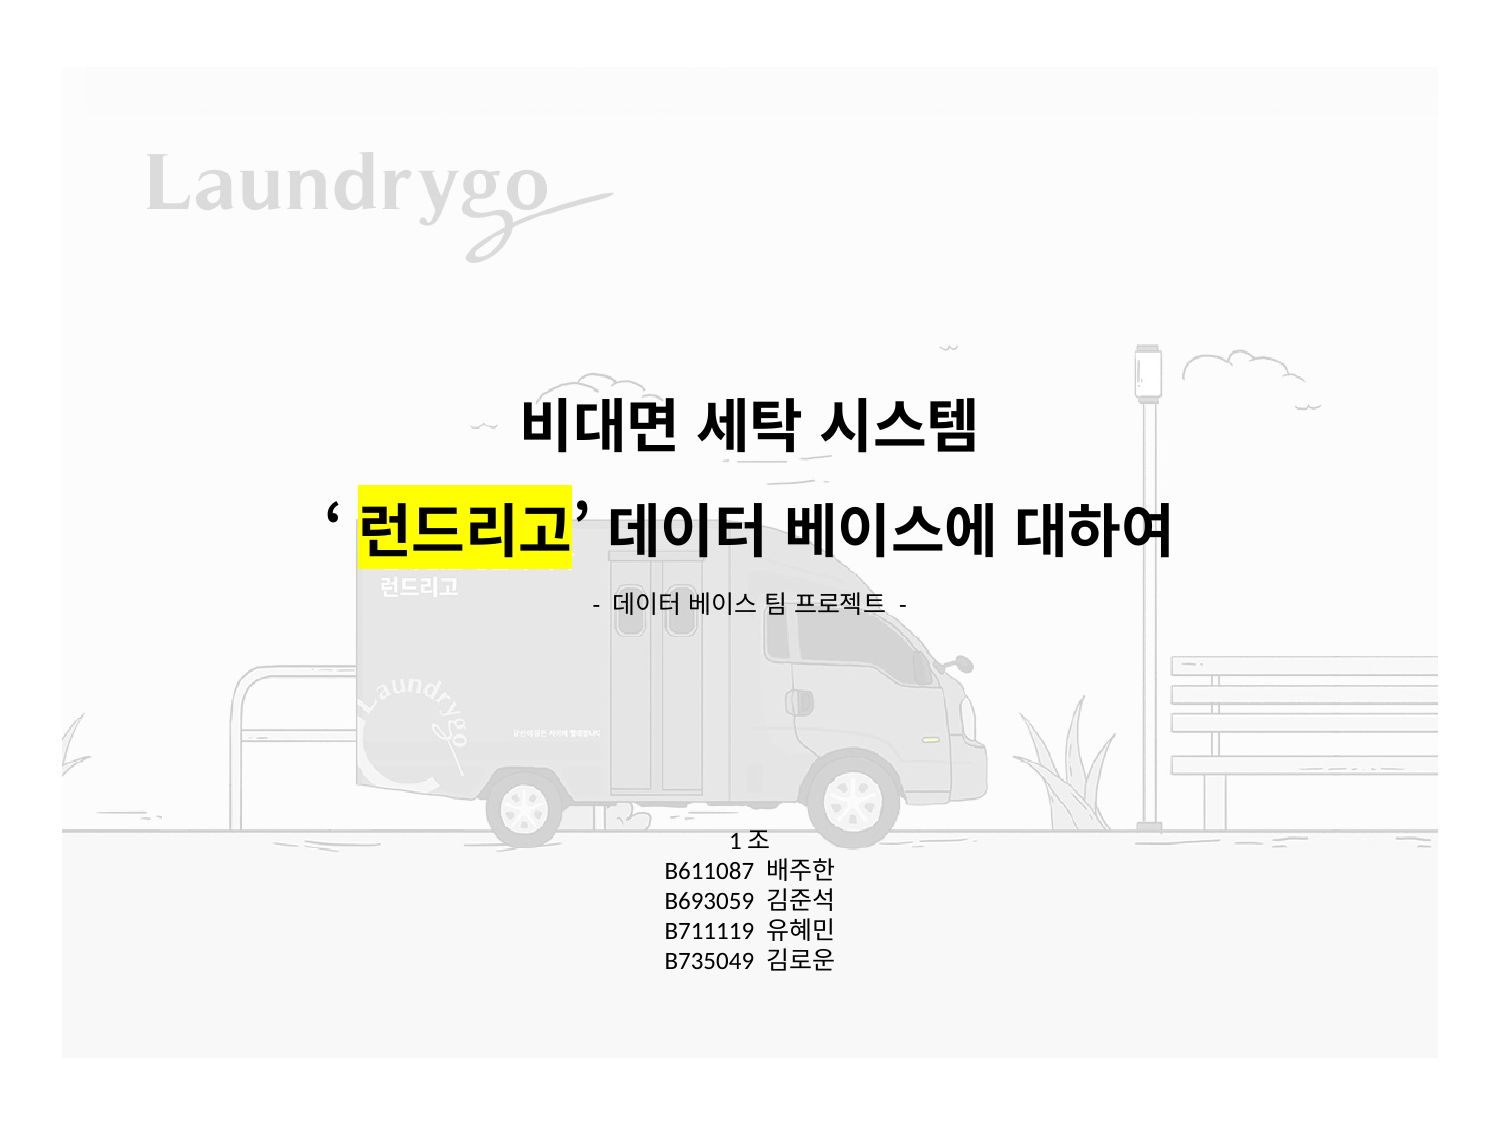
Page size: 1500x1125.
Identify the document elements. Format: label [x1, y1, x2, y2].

picture [62, 67, 1438, 1058]
